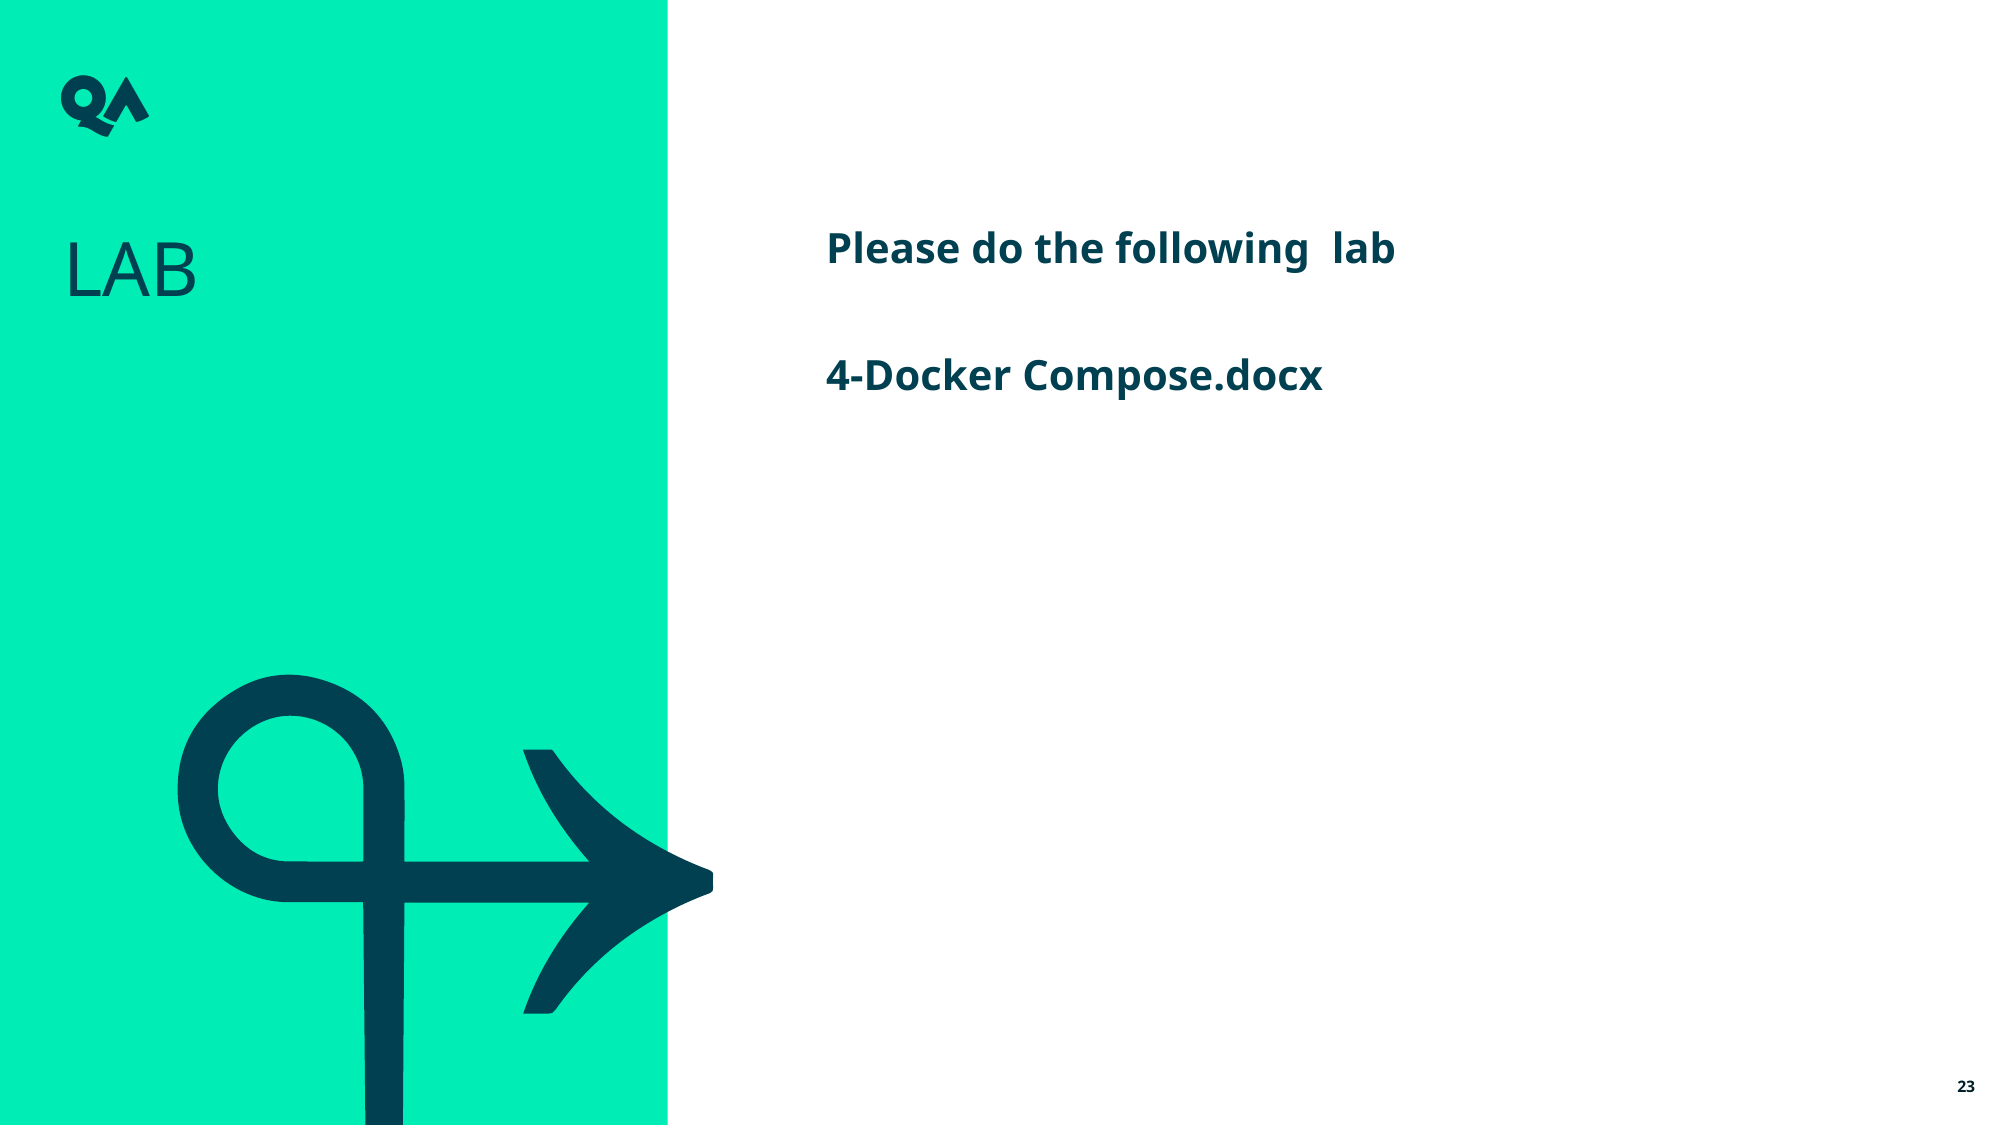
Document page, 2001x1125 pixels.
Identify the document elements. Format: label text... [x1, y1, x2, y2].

slide_number 23 [1846, 1068, 1976, 1098]
picture [44, 61, 166, 148]
list Lab [63, 221, 628, 673]
list Please do the following lab 4-Docker Compose.docx [826, 221, 1937, 1061]
